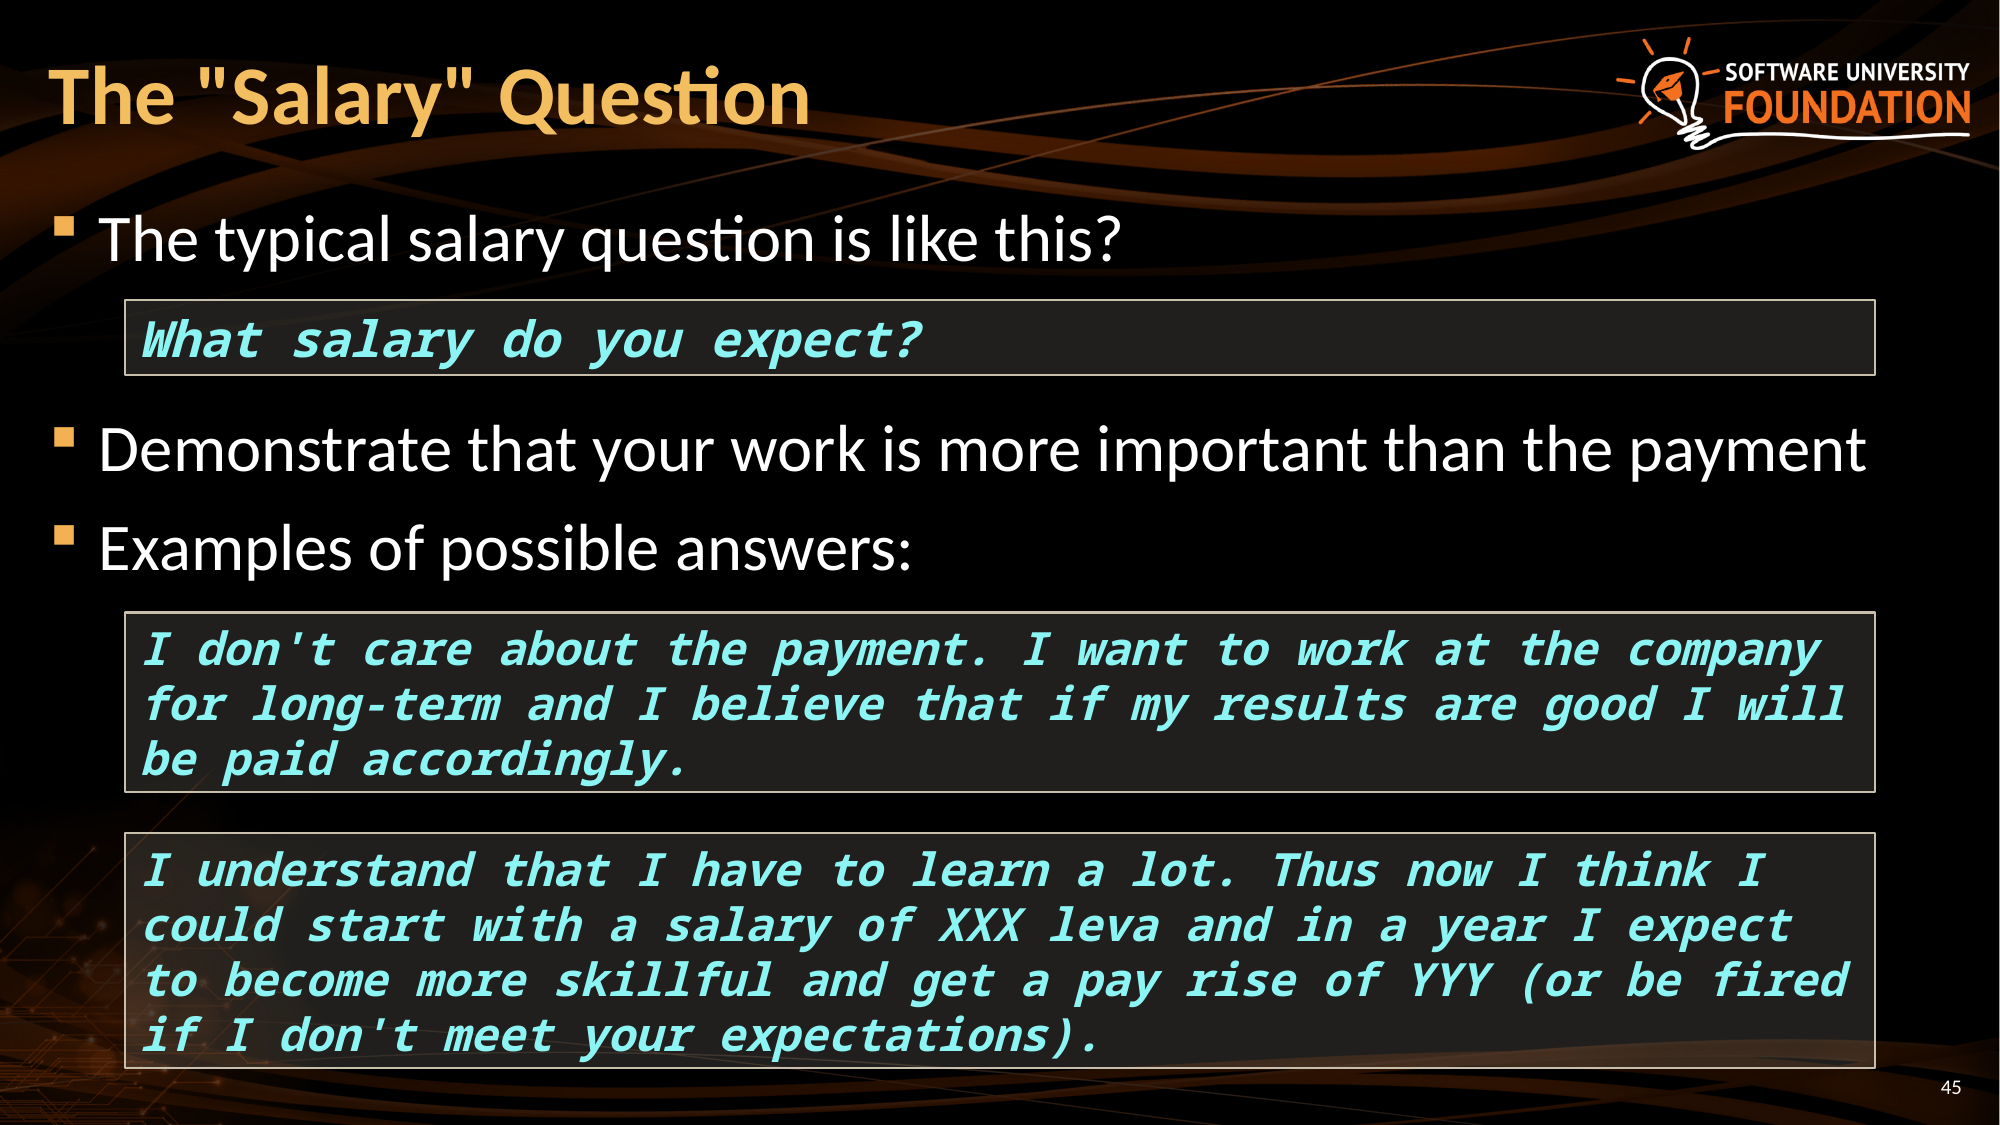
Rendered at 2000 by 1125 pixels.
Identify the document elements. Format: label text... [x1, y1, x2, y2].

text_box I don't care about the payment. I want to work at the company for long-term and I believe that if my results are good I will be paid accordingly. [124, 612, 1875, 793]
picture [0, 0, 2000, 1125]
text_box What salary do you expect? [124, 299, 1875, 375]
title The "Salary" Question [30, 6, 1602, 189]
text_box I understand that I have to learn a lot. Thus now I think I could start with a salary of XXX leva and in a year I expect to become more skillful and get a pay rise of YYY (or be fired if I don't meet your expectations). [124, 833, 1875, 1068]
list The typical salary question is like this? Demonstrate that your work is more important than the payment Examples of possible answers: [31, 188, 1968, 1103]
